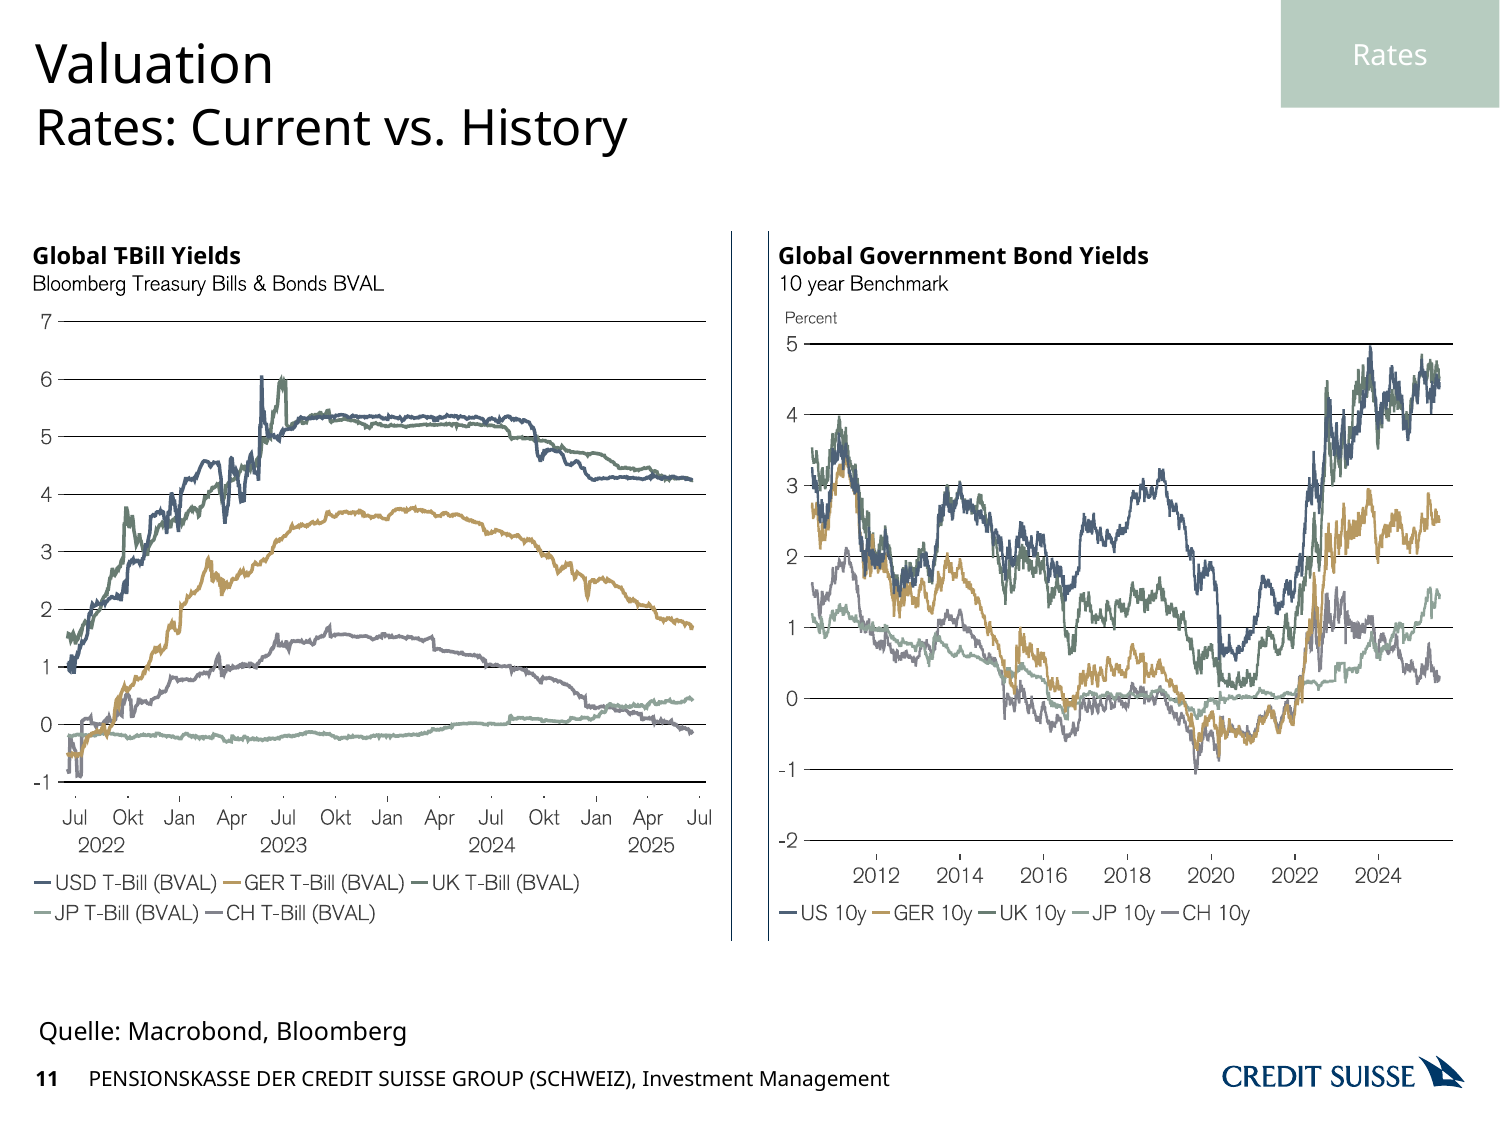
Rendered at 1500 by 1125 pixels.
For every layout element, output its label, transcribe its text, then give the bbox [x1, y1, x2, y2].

text_box Rates [1280, 0, 1500, 109]
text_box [23, 231, 732, 941]
footer PENSIONSKASSE DER CREDIT SUISSE GROUP (SCHWEIZ), Investment Management [88, 1067, 1128, 1093]
title Valuation [35, 36, 1280, 95]
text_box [768, 231, 1478, 941]
text_box Quelle: Macrobond, Bloomberg [38, 1015, 409, 1046]
slide_number 11 [35, 1067, 83, 1093]
list Rates: Current vs. History [35, 95, 1465, 157]
